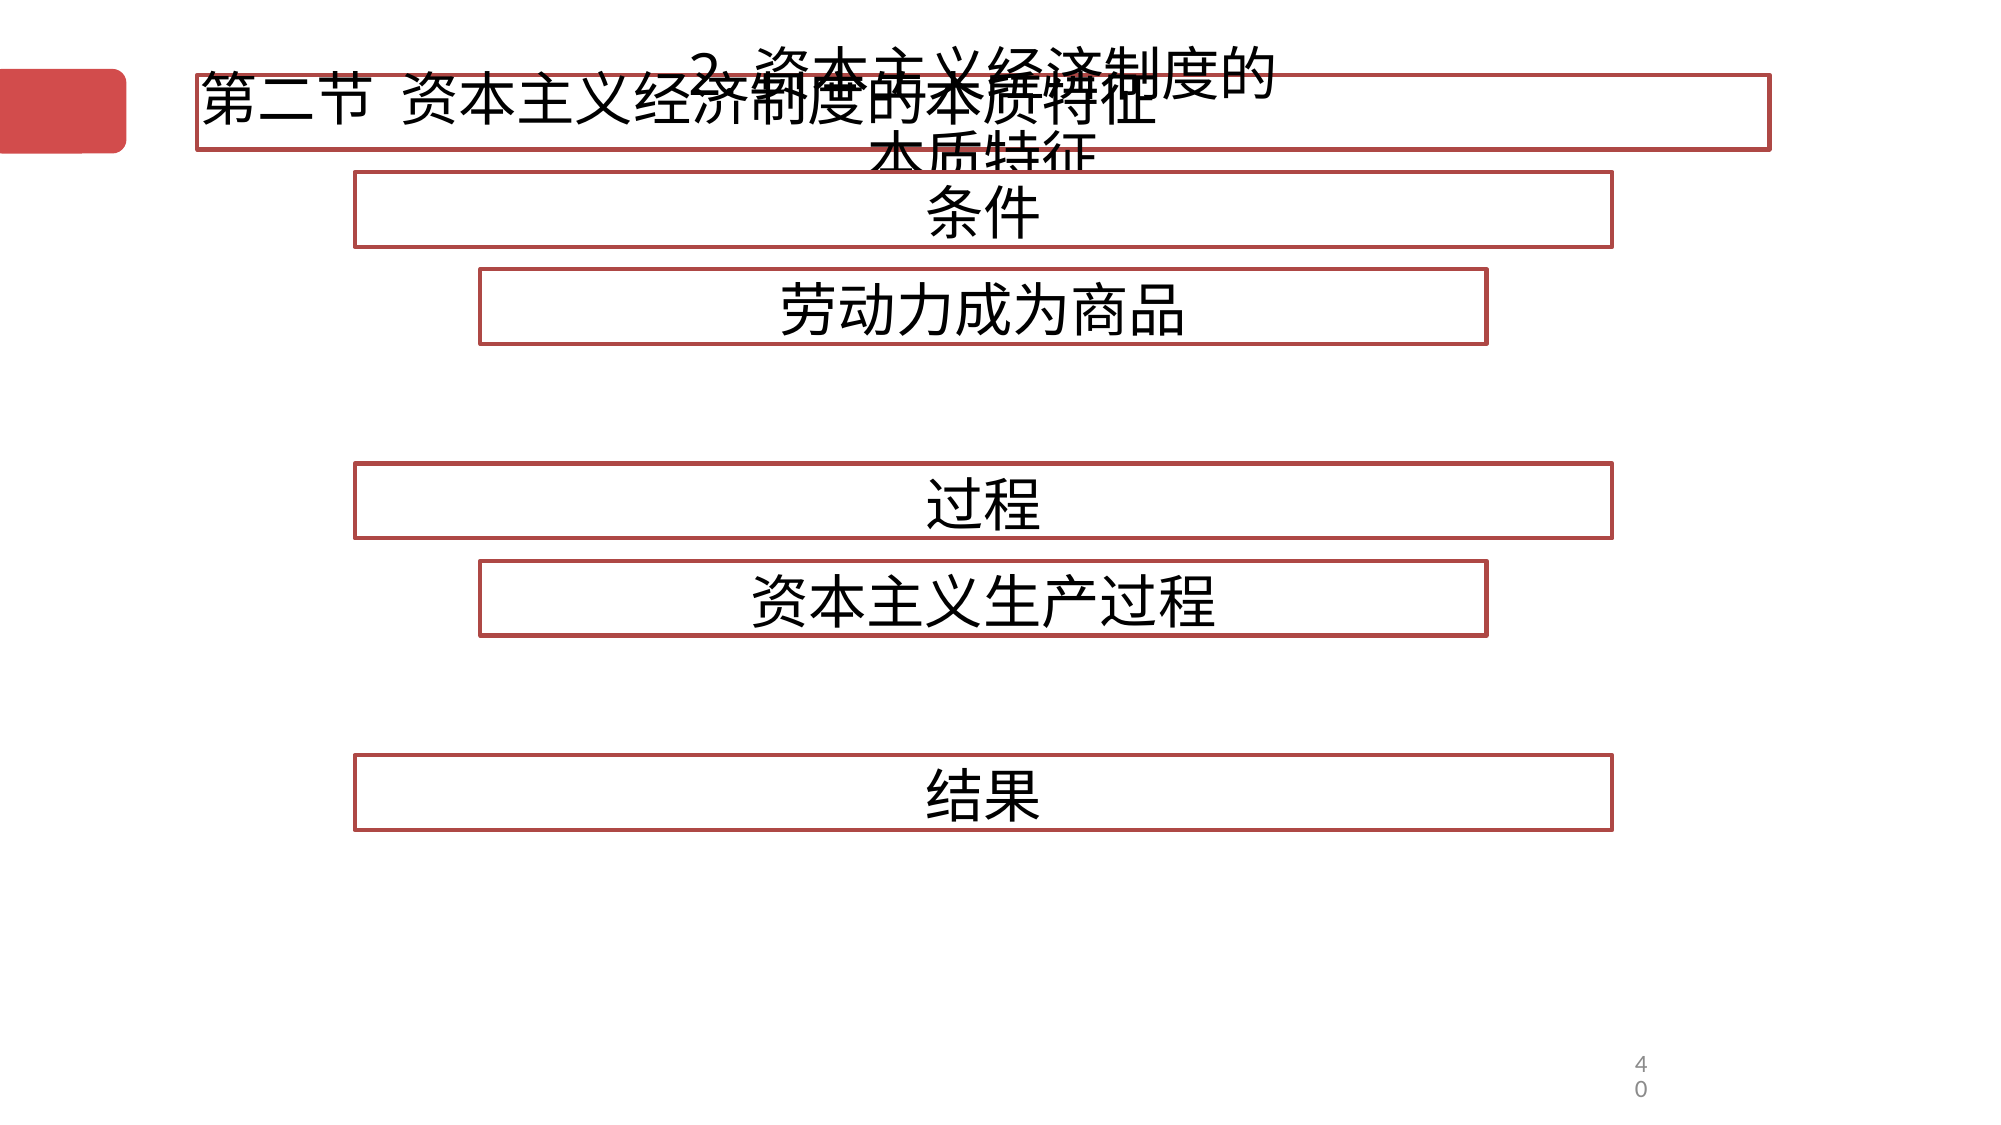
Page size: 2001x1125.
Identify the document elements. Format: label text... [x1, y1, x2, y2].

text_box 第二节 资本主义经济制度的本质特征 [184, 54, 1213, 72]
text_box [0, 74, 1967, 1122]
